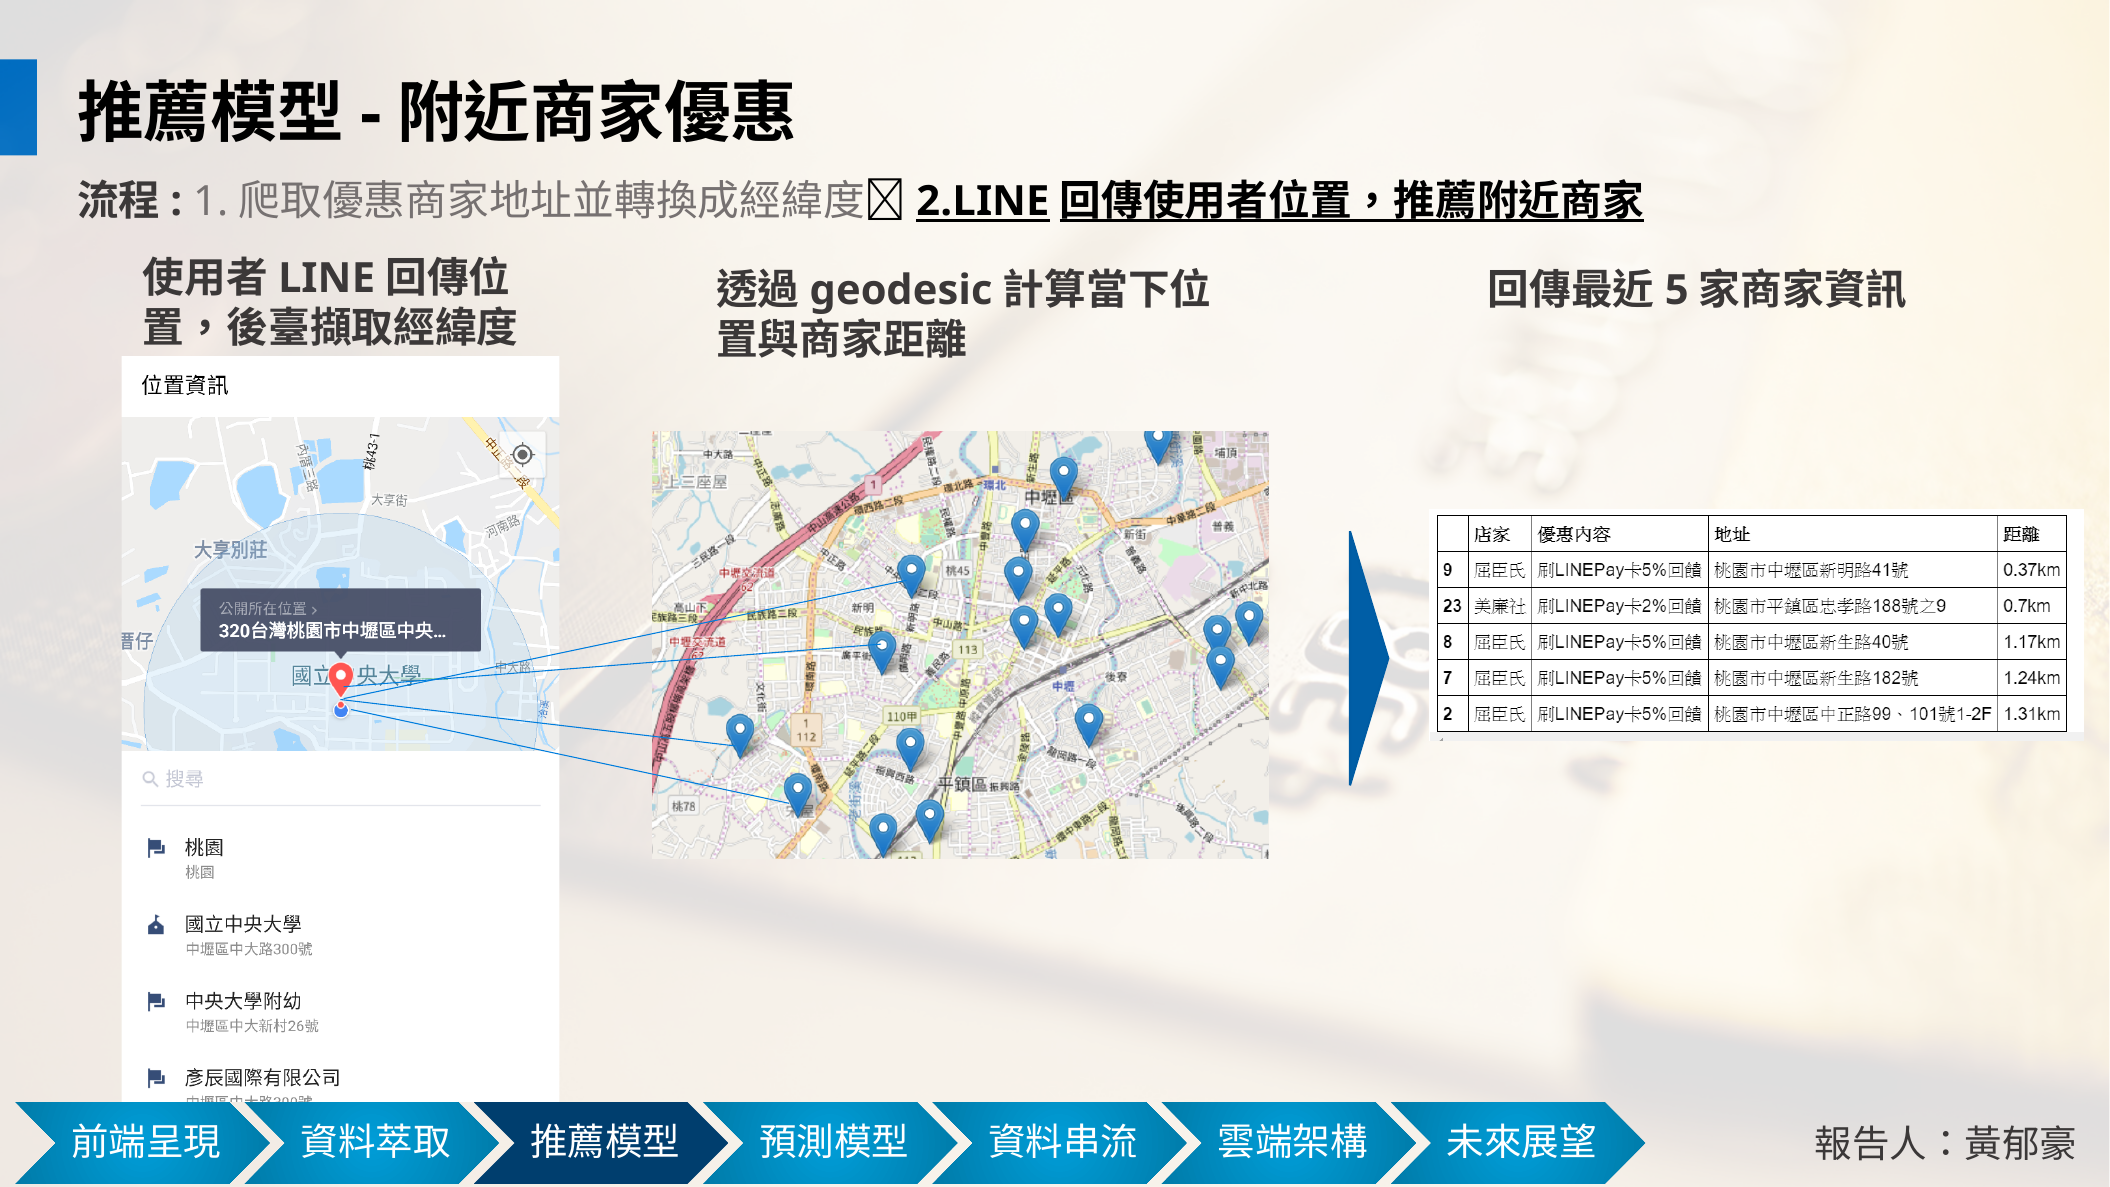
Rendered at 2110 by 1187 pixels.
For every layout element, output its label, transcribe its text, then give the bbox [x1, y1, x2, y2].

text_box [15, 1101, 1646, 1184]
text_box 使用者LINE回傳位置，後臺擷取經緯度 [127, 242, 565, 359]
text_box 流程: 1.爬取優惠商家地址並轉換成經緯度2.LINE回傳使用者位置，推薦附近商家 [61, 166, 2000, 232]
picture [1429, 509, 2084, 741]
text_box [1348, 530, 1390, 786]
picture [652, 431, 1269, 859]
text_box 透過geodesic計算當下位置與商家距離 [700, 254, 1233, 371]
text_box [351, 709, 790, 804]
text_box 推薦模型-附近商家優惠 [61, 61, 1008, 158]
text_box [343, 580, 907, 699]
text_box 報告人：黃郁豪 [1798, 1112, 2095, 1174]
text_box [340, 699, 736, 747]
picture [121, 356, 560, 1102]
text_box 回傳最近5家商家資訊 [1471, 254, 2063, 321]
